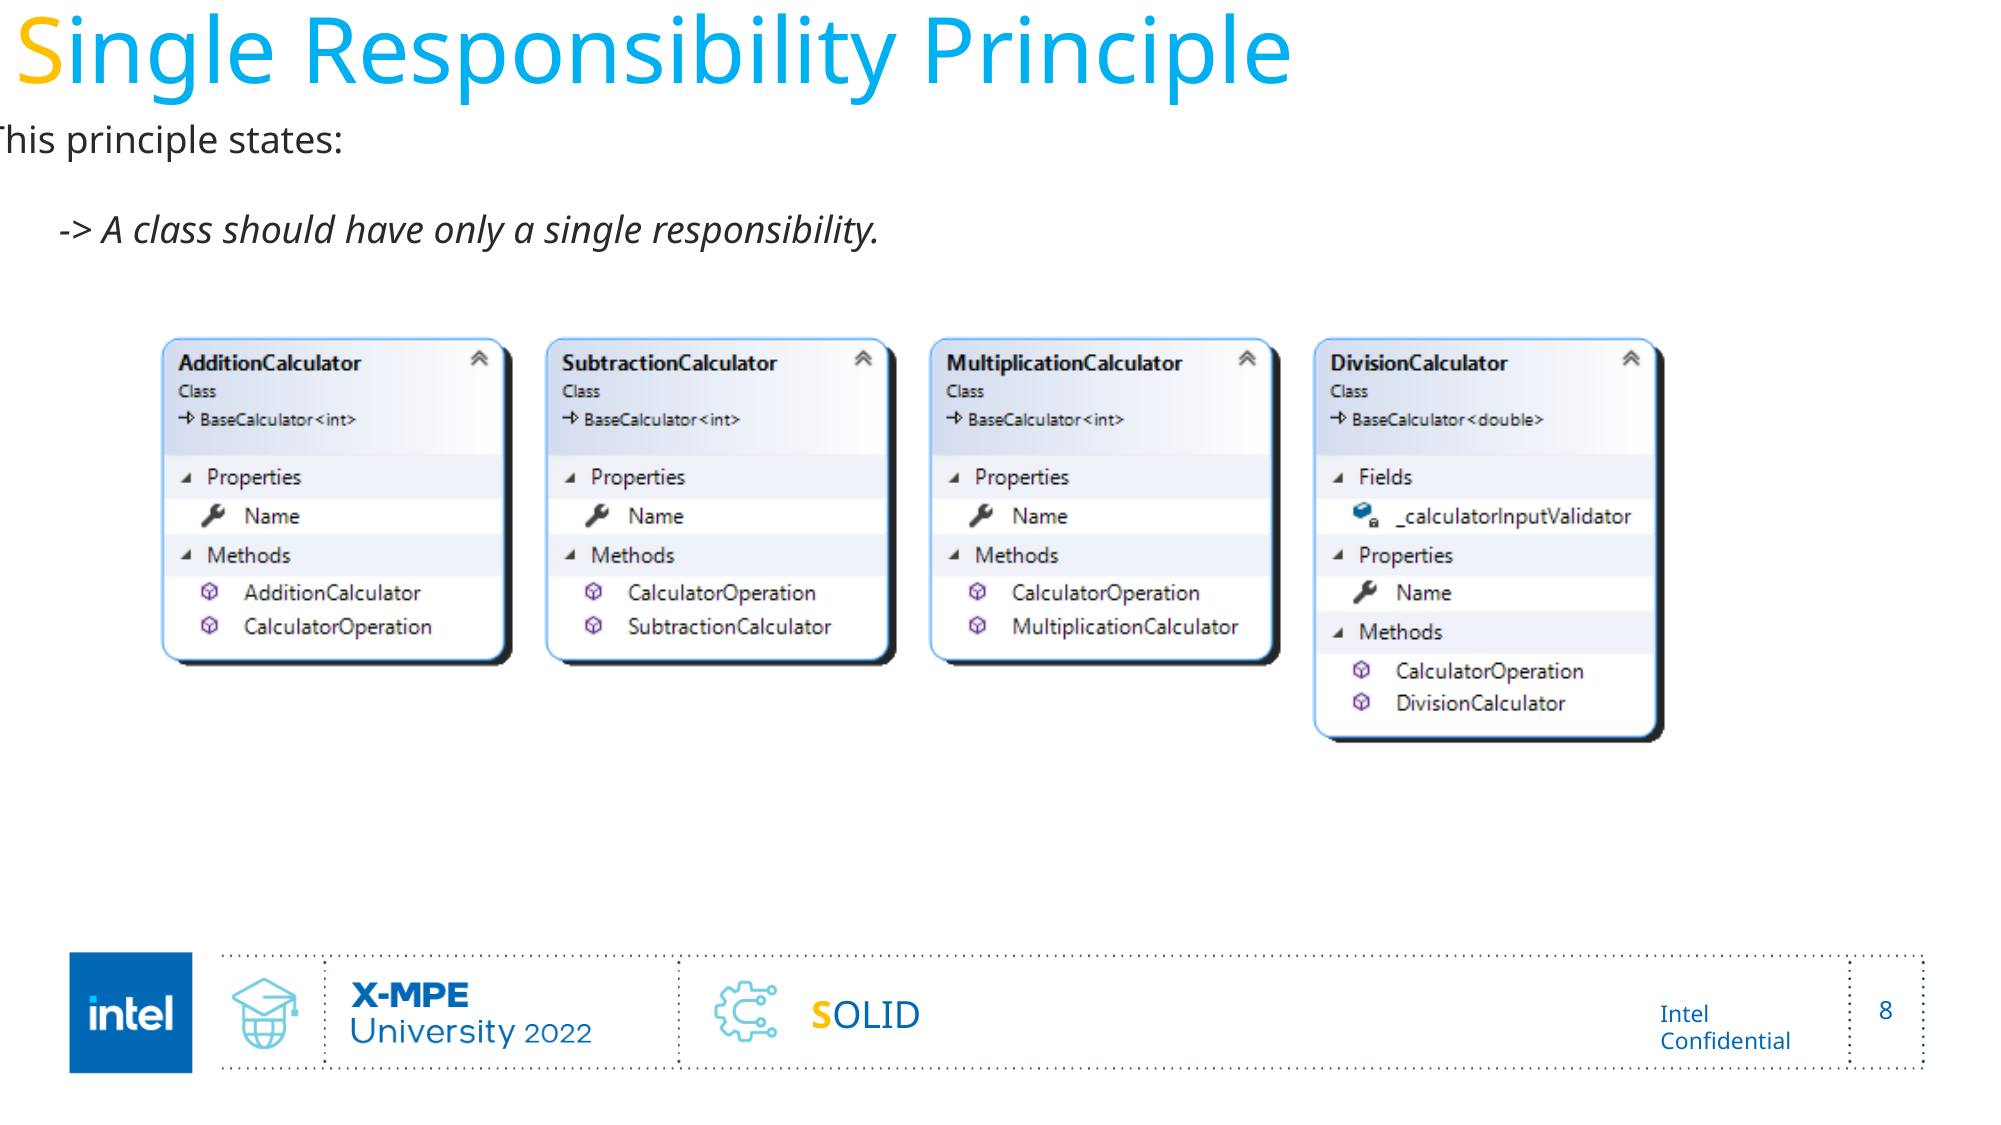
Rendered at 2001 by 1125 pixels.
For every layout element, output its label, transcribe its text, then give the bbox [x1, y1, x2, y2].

picture [0, 0, 2000, 1125]
text_box SOLID [796, 983, 1706, 1043]
title Single Responsibility Principle [0, 0, 1725, 218]
text_box This principle states: -> A class should have only a single responsibility. [0, 108, 897, 304]
